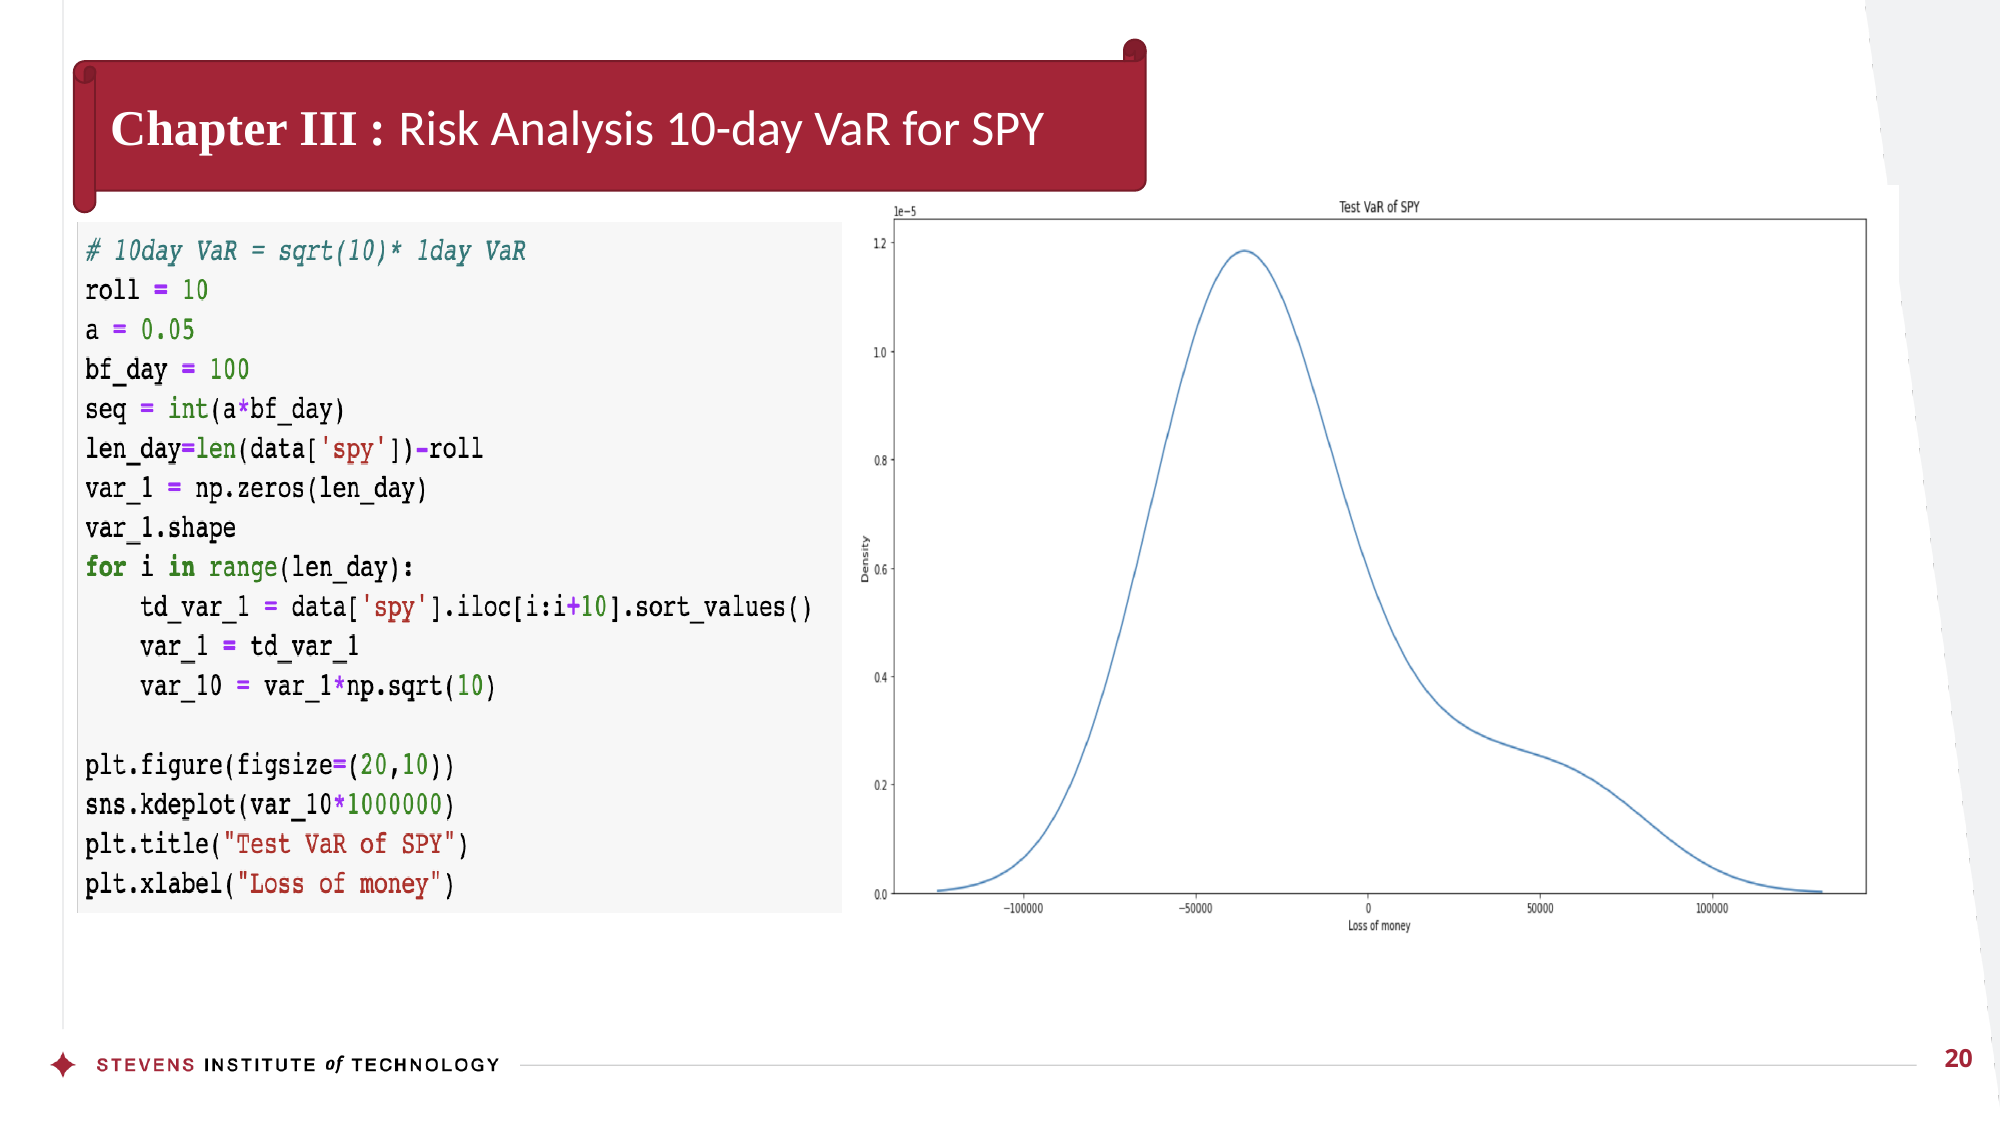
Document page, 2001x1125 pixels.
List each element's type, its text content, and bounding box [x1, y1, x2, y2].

text_box Chapter III : Risk Analysis 10-day VaR for SPY [72, 38, 1147, 214]
slide_number 20 [1538, 1029, 1988, 1090]
picture [73, 185, 1899, 950]
